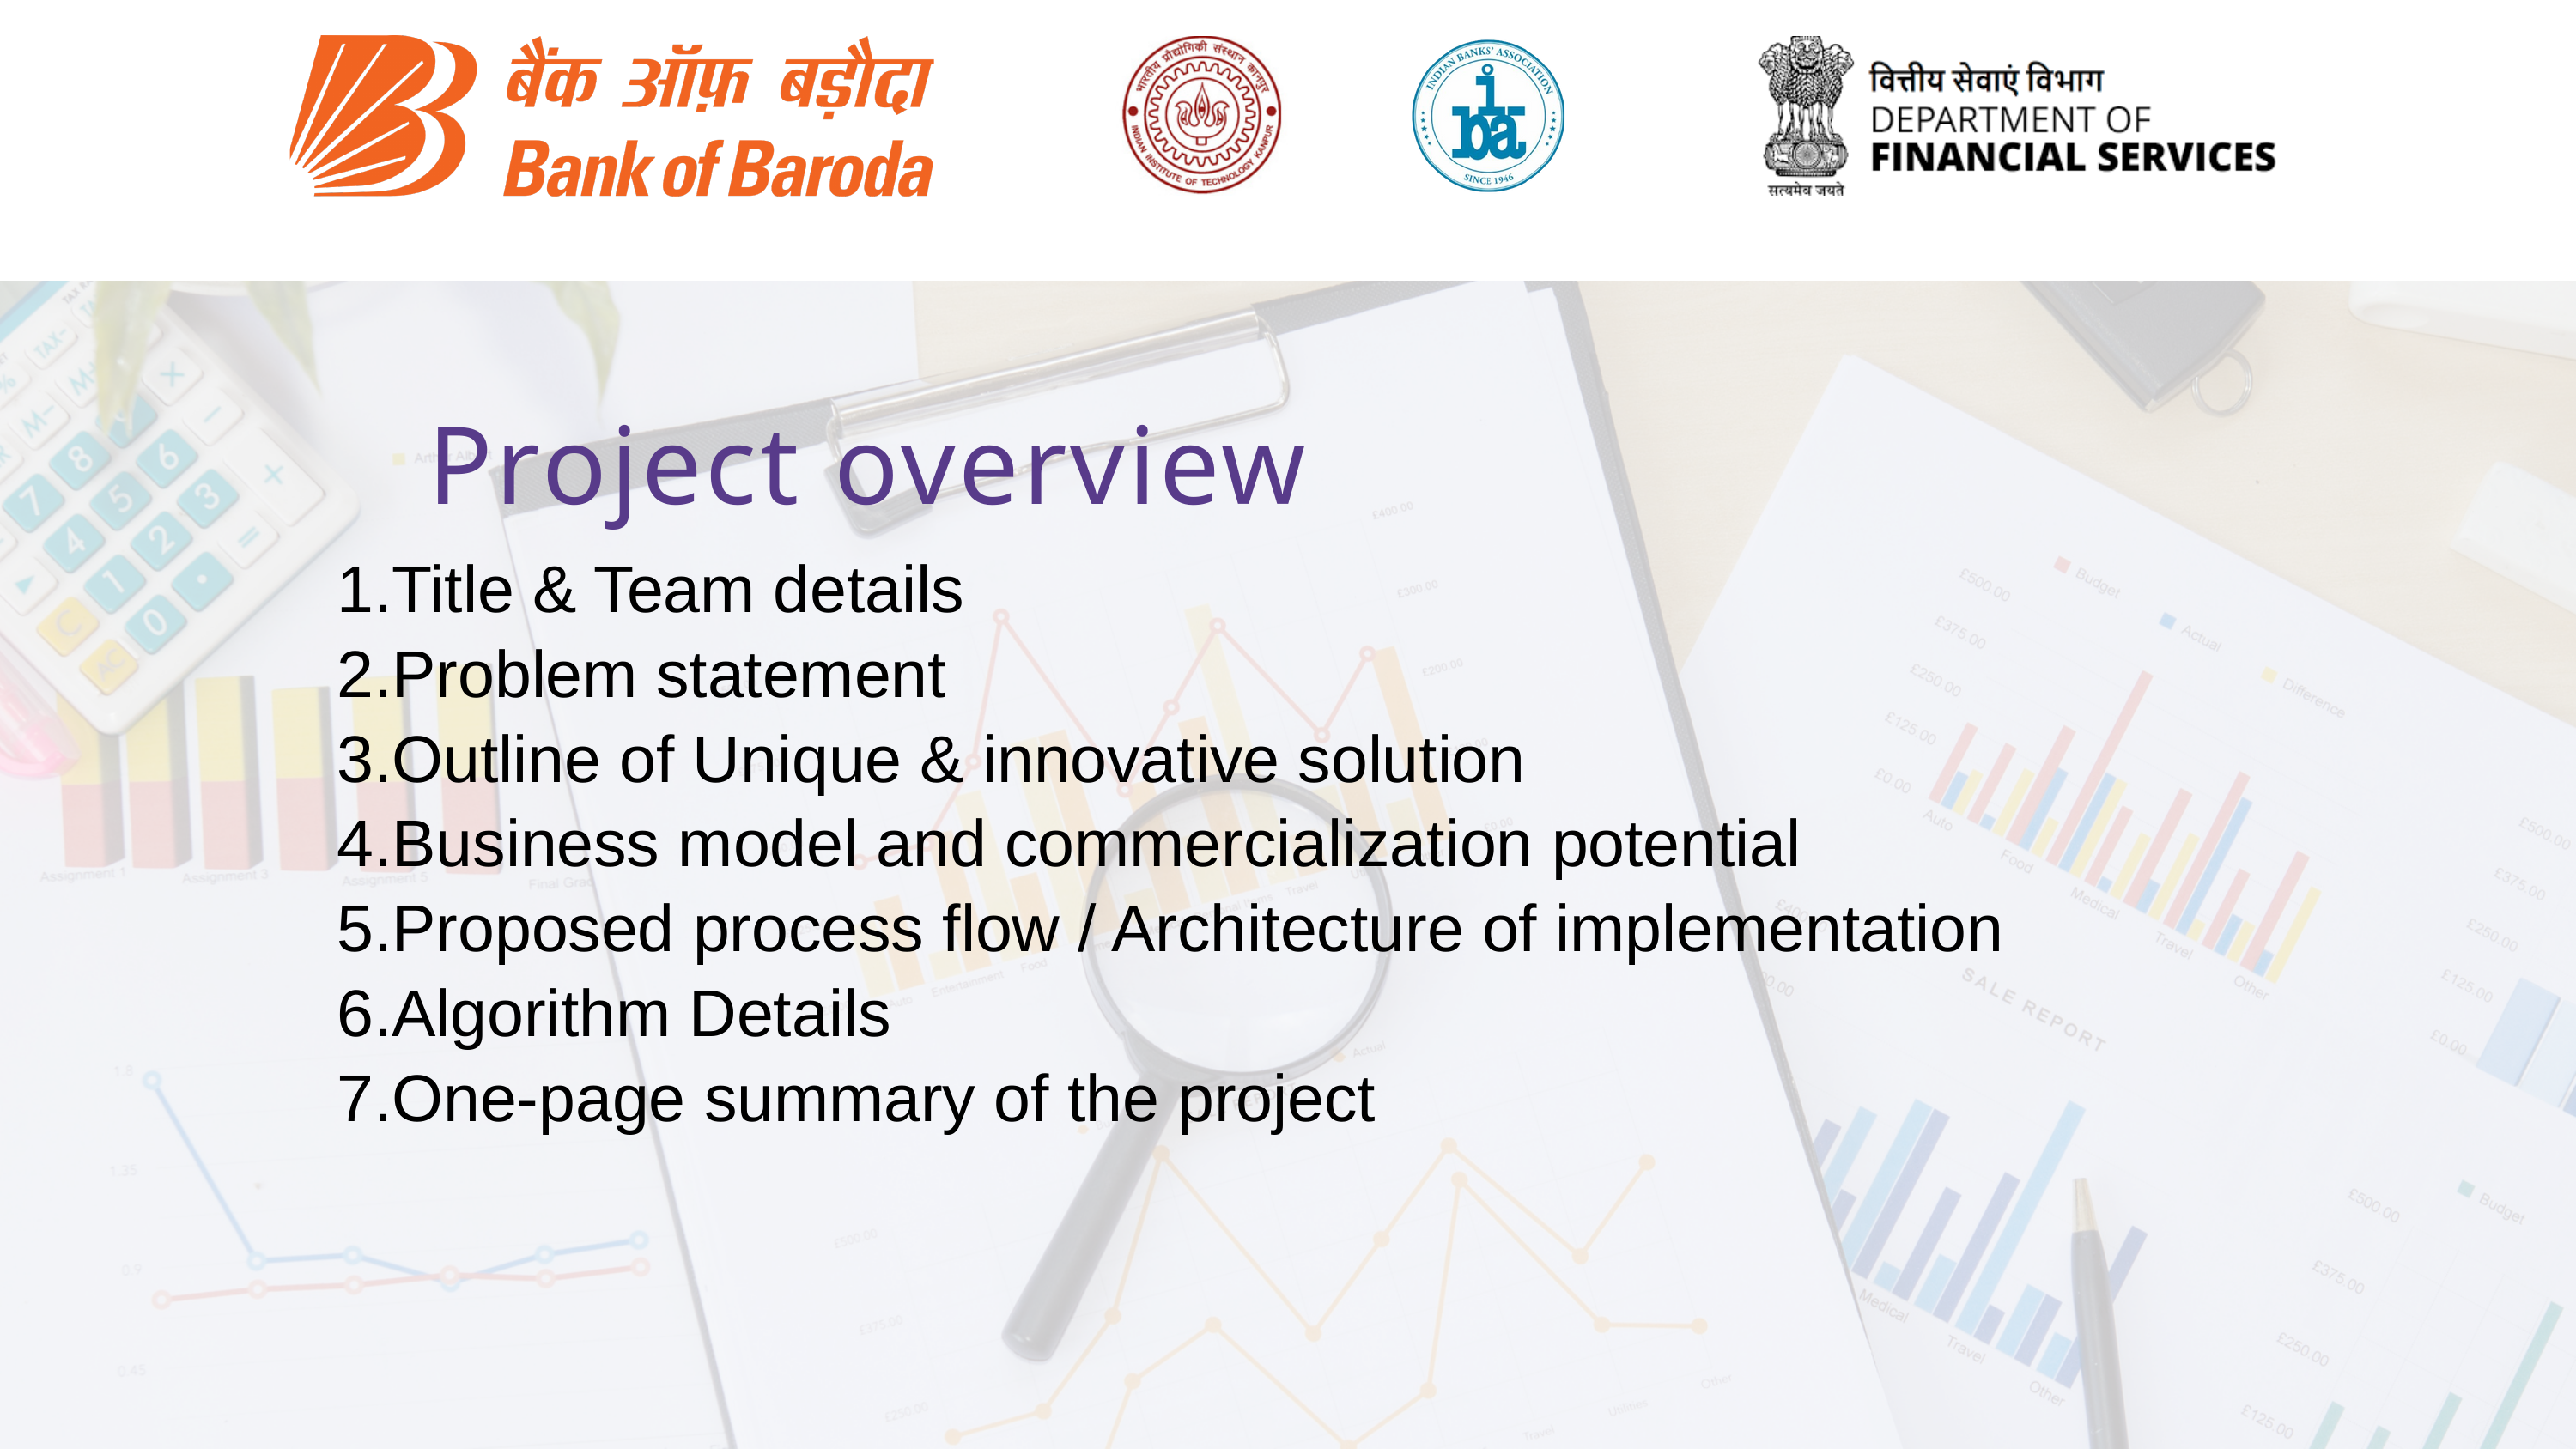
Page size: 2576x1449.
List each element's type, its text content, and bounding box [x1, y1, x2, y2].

text_box Project overview [247, 406, 1488, 526]
text_box Title & Team details Problem statement Outline of Unique & innovative solution Business model and commercialization potential Proposed process flow / Architecture of implementation Algorithm Details One-page summary of the project [289, 455, 2017, 1135]
text_box [289, 35, 934, 197]
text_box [1410, 34, 1565, 197]
text_box [0, 281, 2576, 1449]
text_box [1113, 35, 1289, 196]
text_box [1742, 35, 2291, 196]
